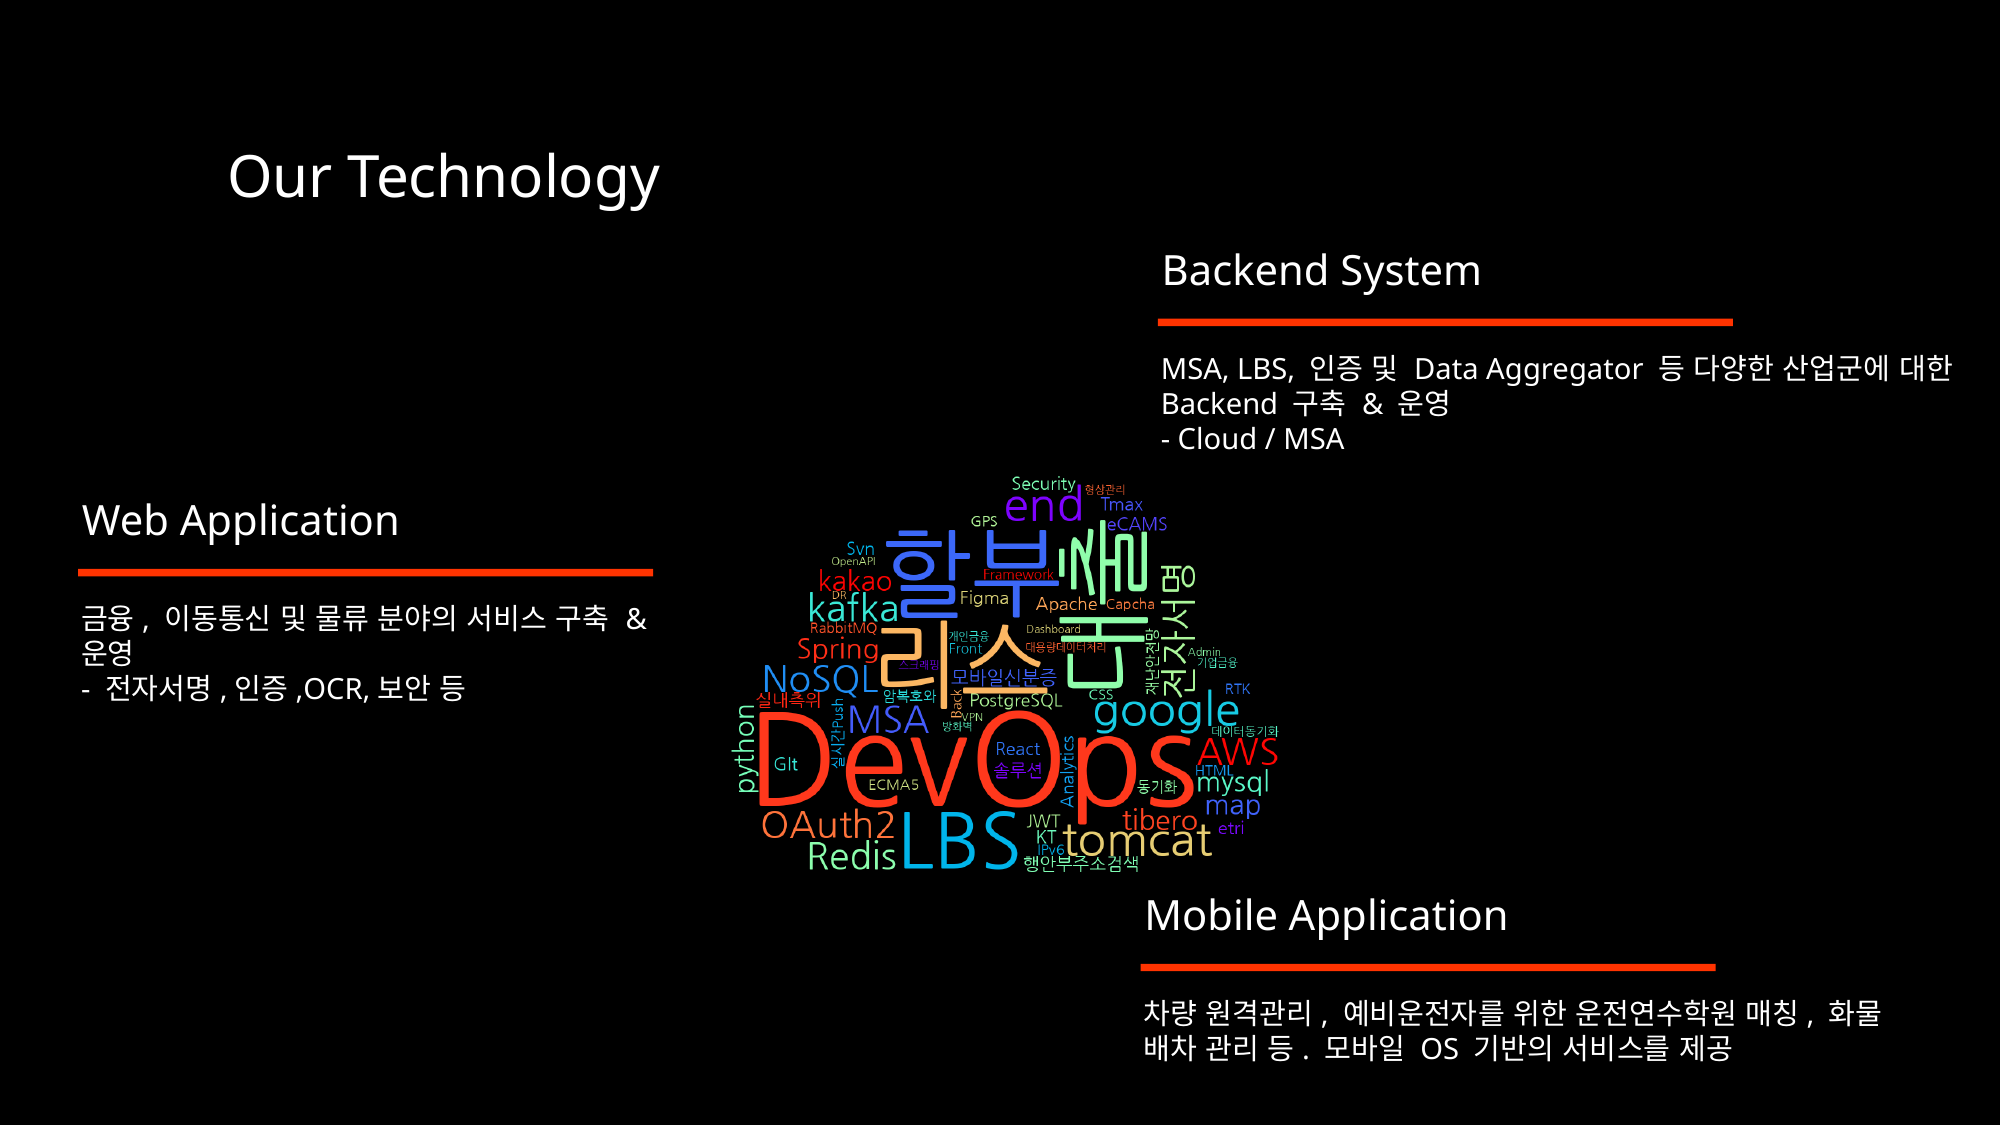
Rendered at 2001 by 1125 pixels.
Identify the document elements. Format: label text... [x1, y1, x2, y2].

text_box [1139, 962, 1717, 973]
text_box 금융, 이동통신 및 물류 분야의 서비스 구축 & 운영 - 전자서명,인증,OCR,보안 등 [66, 592, 671, 713]
text_box Web Application [67, 486, 657, 552]
text_box 차량 원격관리, 예비운전자를 위한 운전연수학원 매칭, 화물 배차 관리 등. 모바일 OS 기반의 서비스를 제공 [1128, 987, 1958, 1073]
text_box [77, 567, 655, 578]
text_box [1156, 317, 1734, 328]
text_box Mobile Application [1129, 881, 1719, 947]
text_box Backend System [1146, 236, 1736, 302]
text_box MSA, LBS, 인증 및 Data Aggregator 등 다양한 산업군에 대한 Backend 구축 & 운영 - Cloud / MSA [1146, 342, 1975, 463]
picture [708, 446, 1294, 899]
text_box Our Technology [212, 131, 908, 217]
